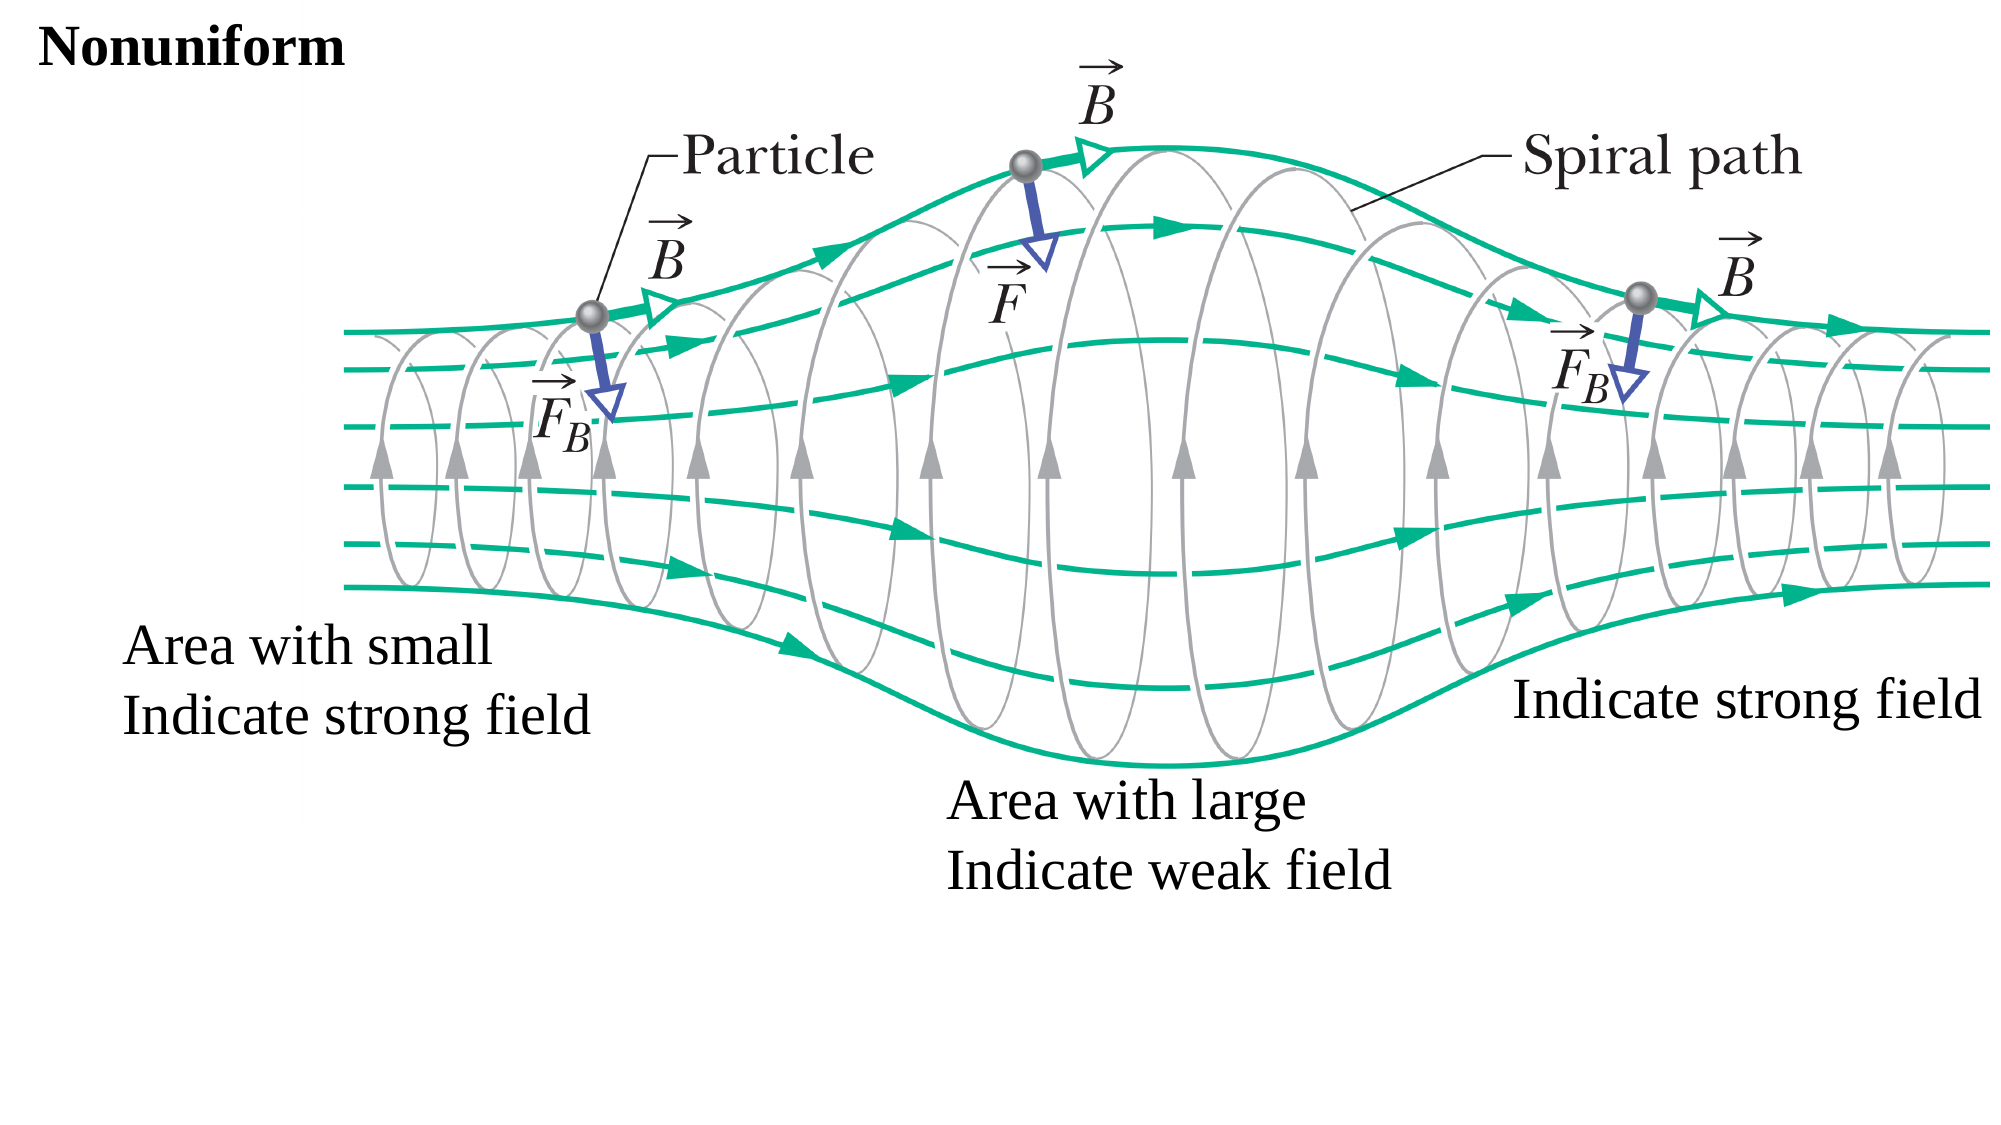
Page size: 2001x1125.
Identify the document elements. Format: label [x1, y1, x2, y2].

picture [299, 0, 2000, 829]
